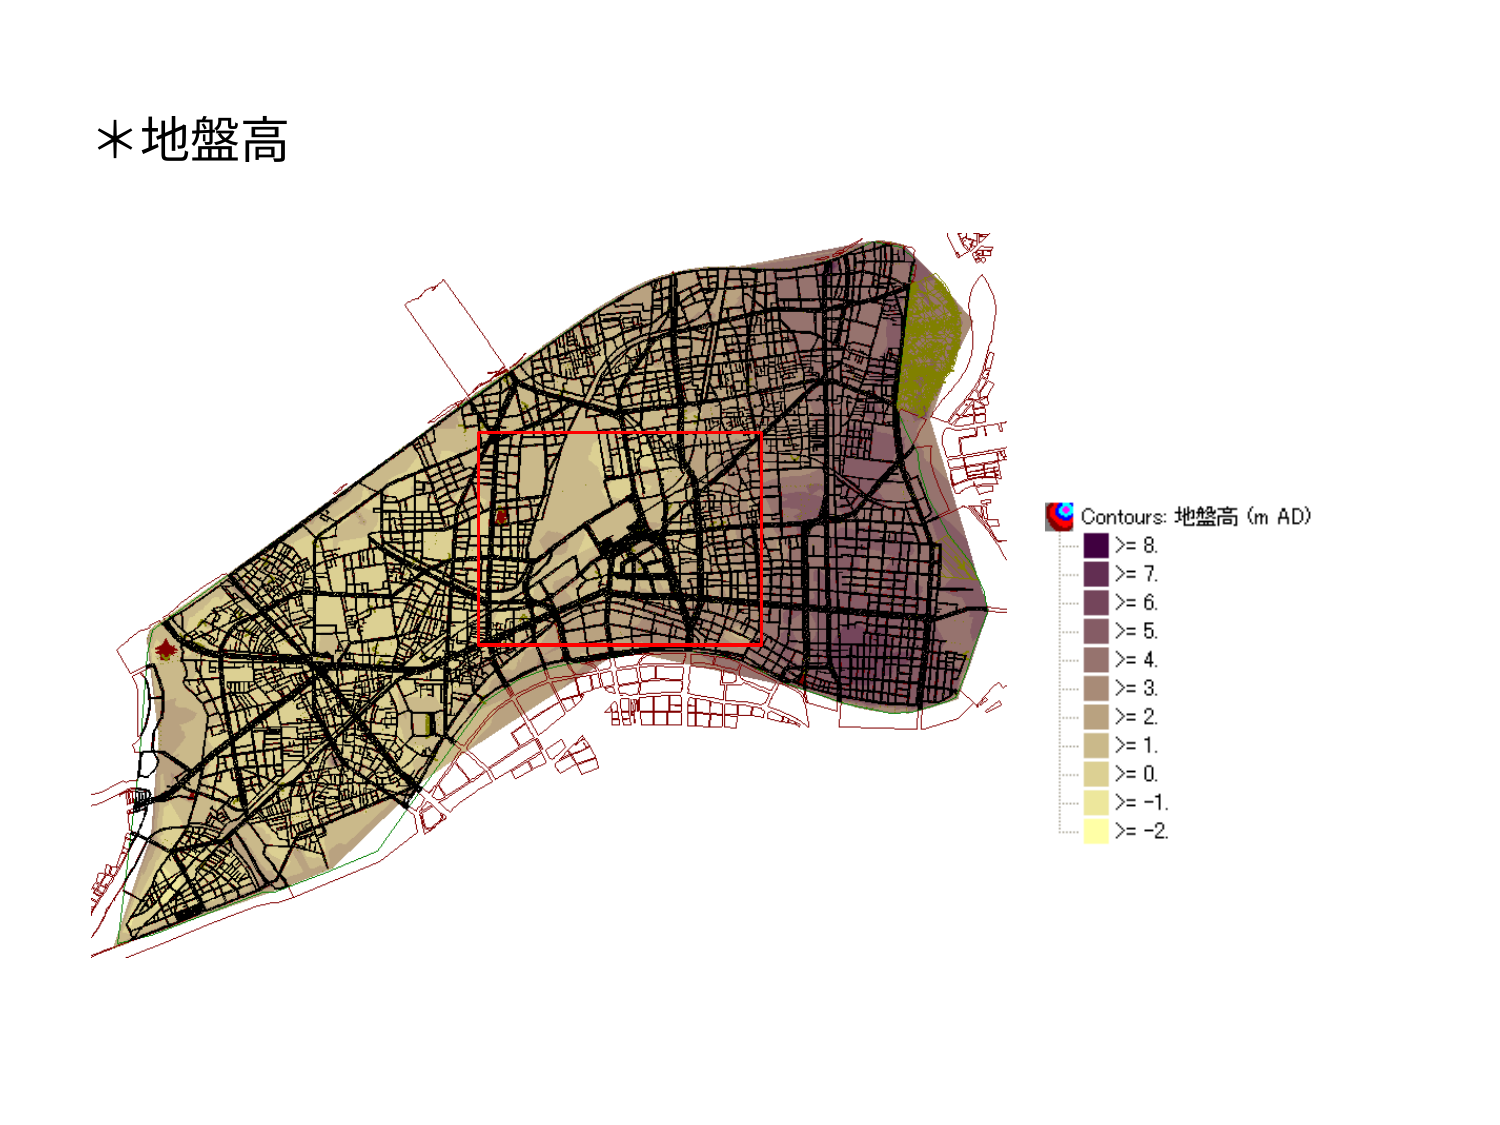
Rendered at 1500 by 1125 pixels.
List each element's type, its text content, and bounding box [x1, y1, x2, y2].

picture [1045, 496, 1341, 846]
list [90, 232, 1008, 958]
title ＊地盤高 [75, 45, 1425, 233]
